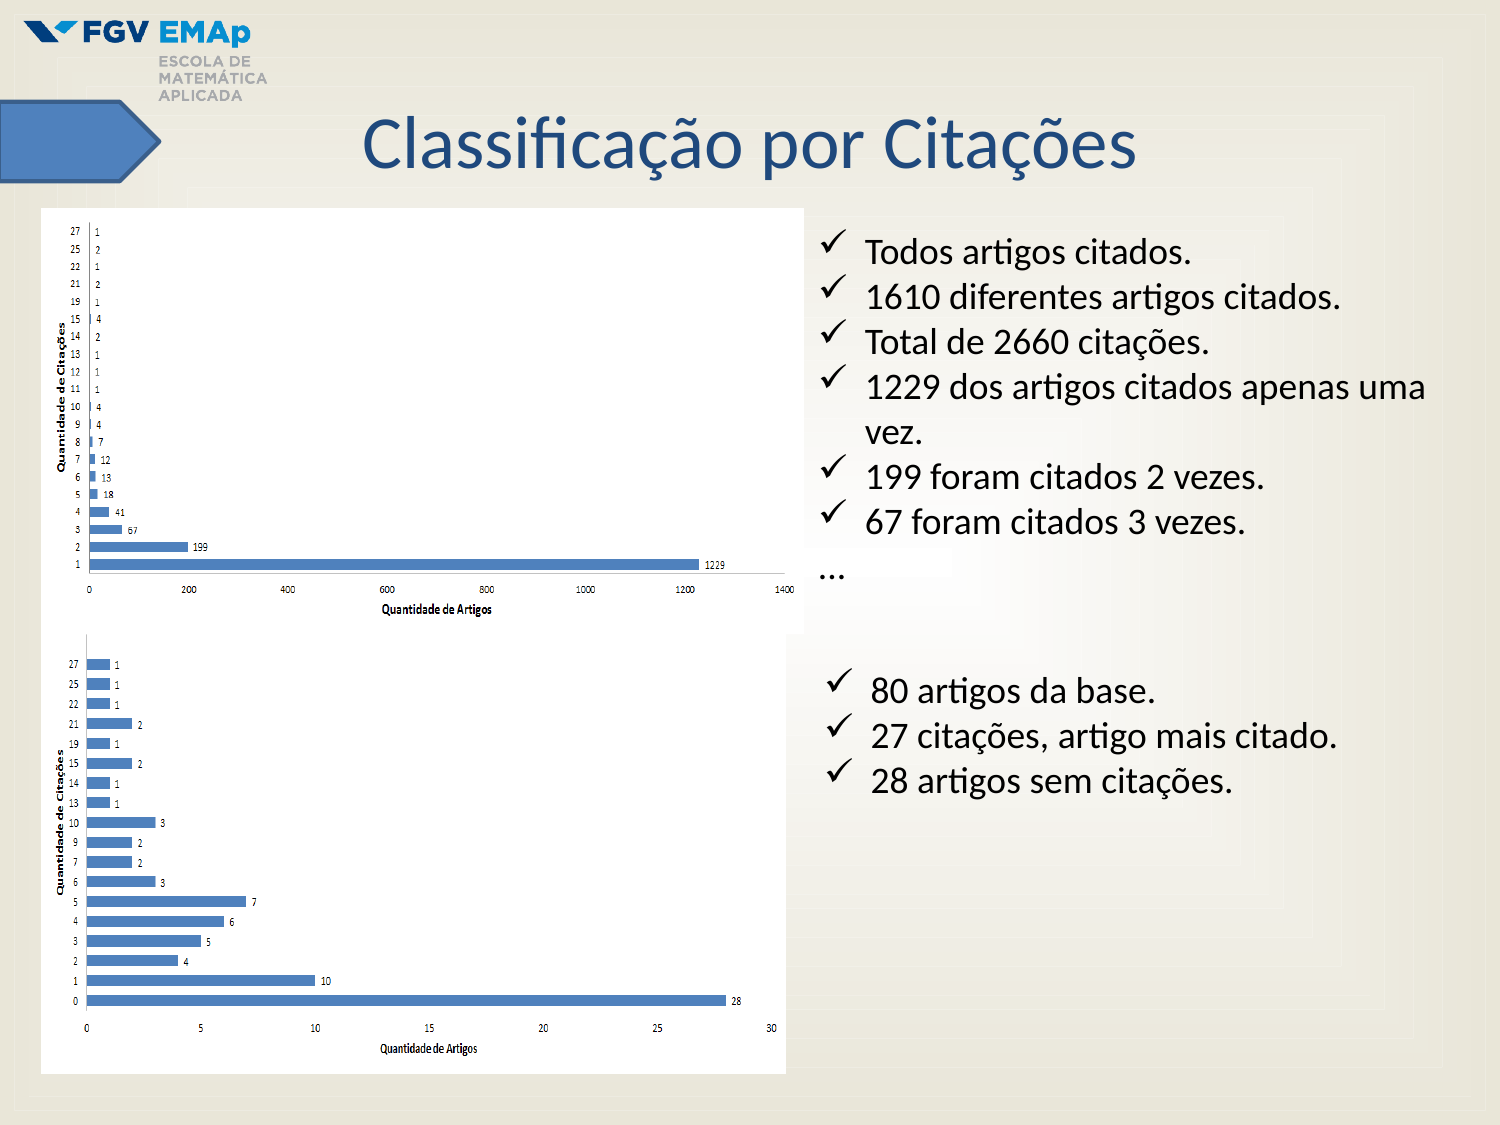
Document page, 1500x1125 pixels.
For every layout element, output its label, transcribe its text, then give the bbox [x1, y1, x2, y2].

picture [0, 0, 290, 99]
title Classificação por Citações [75, 45, 1425, 219]
text_box Todos artigos citados. 1610 diferentes artigos citados. Total de 2660 citações. 1229 dos artigos citados apenas uma vez. 199 foram citados 2 vezes. 67 foram citados 3 vezes. ... [805, 219, 1459, 640]
picture [40, 207, 804, 1074]
text_box 80 artigos da base. 27 citações, artigo mais citado. 28 artigos sem citações. [809, 659, 1465, 809]
